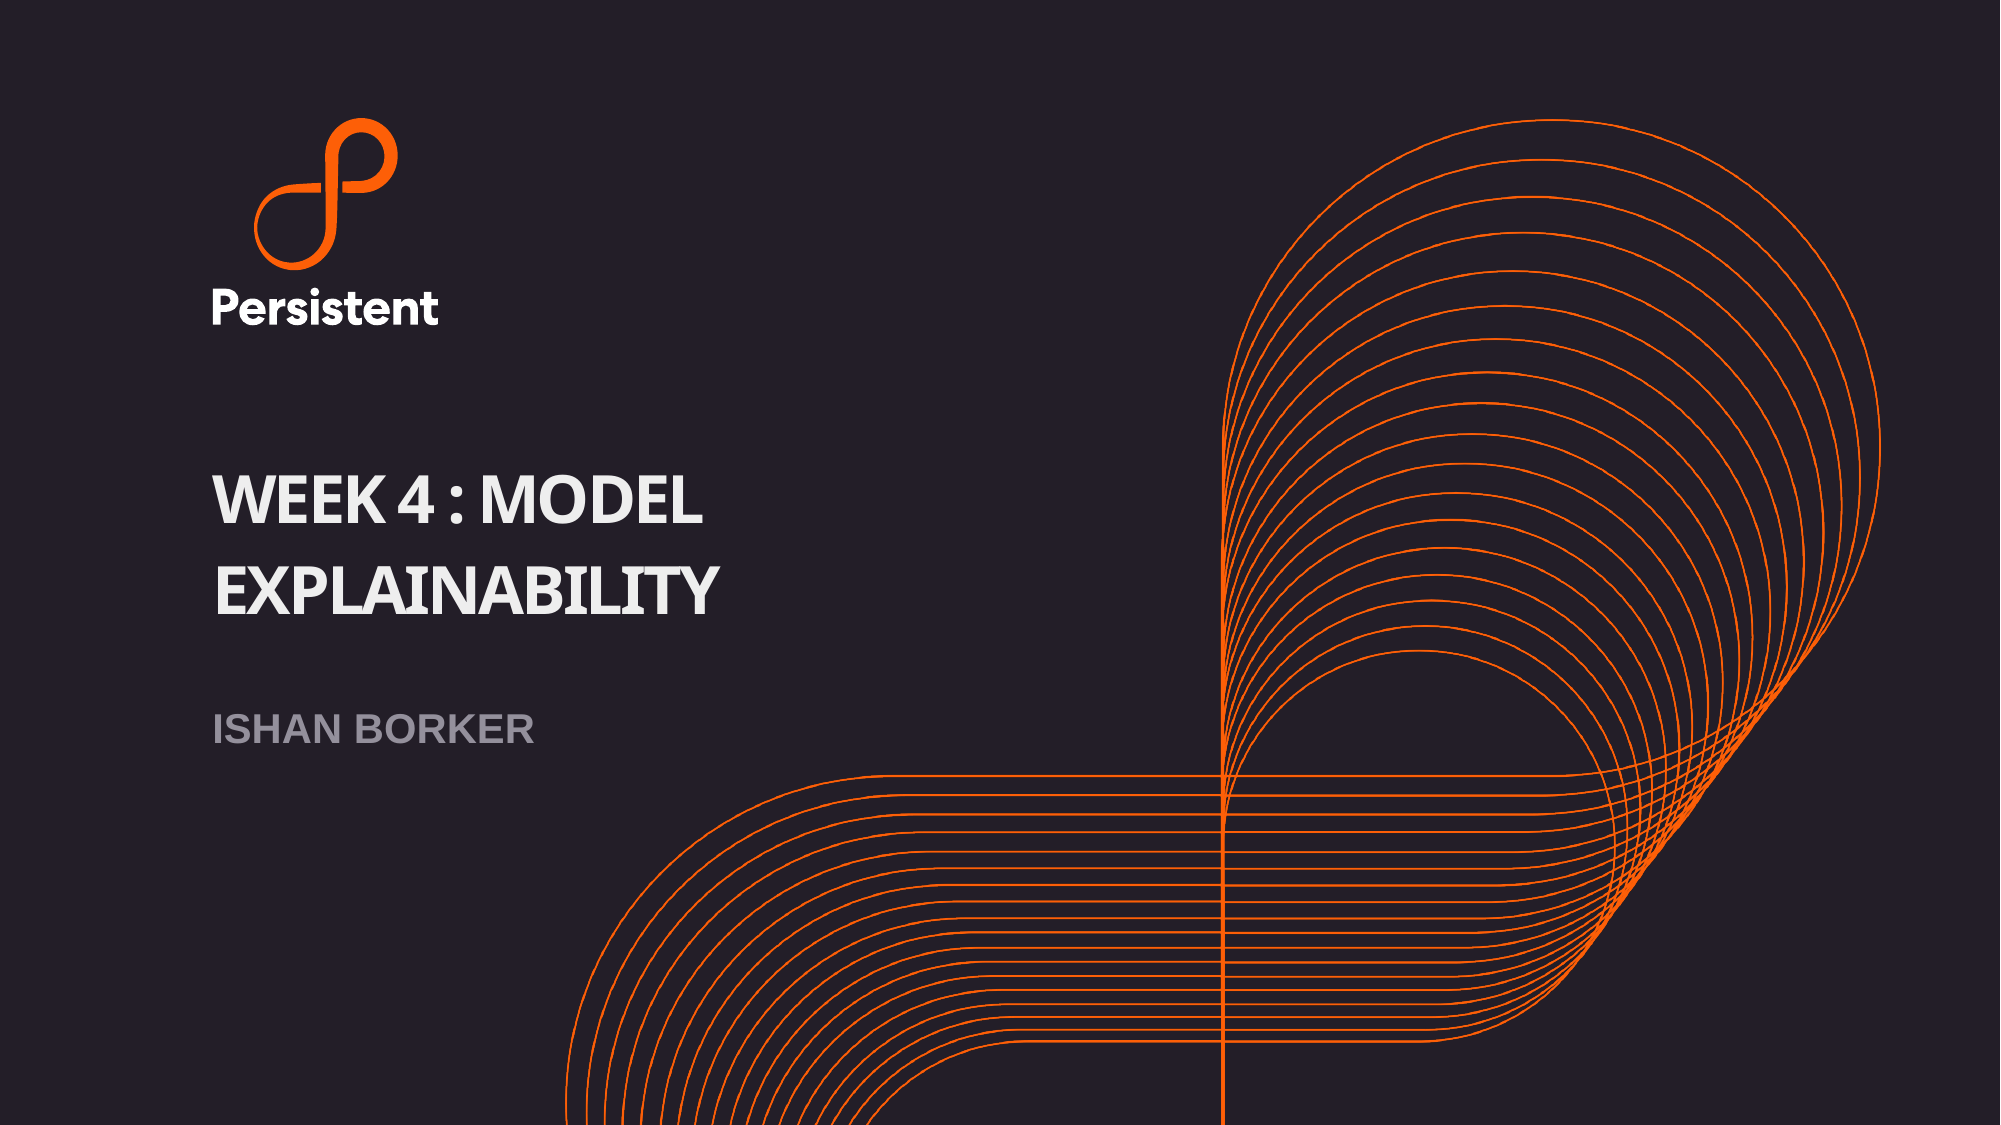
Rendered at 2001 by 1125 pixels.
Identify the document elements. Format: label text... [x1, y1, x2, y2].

picture [564, 118, 1882, 1125]
title WEEK 4 : MODEL EXPLAINABILITY [0, 380, 1220, 664]
subtitle ISHAN BORKER [0, 666, 1220, 1042]
